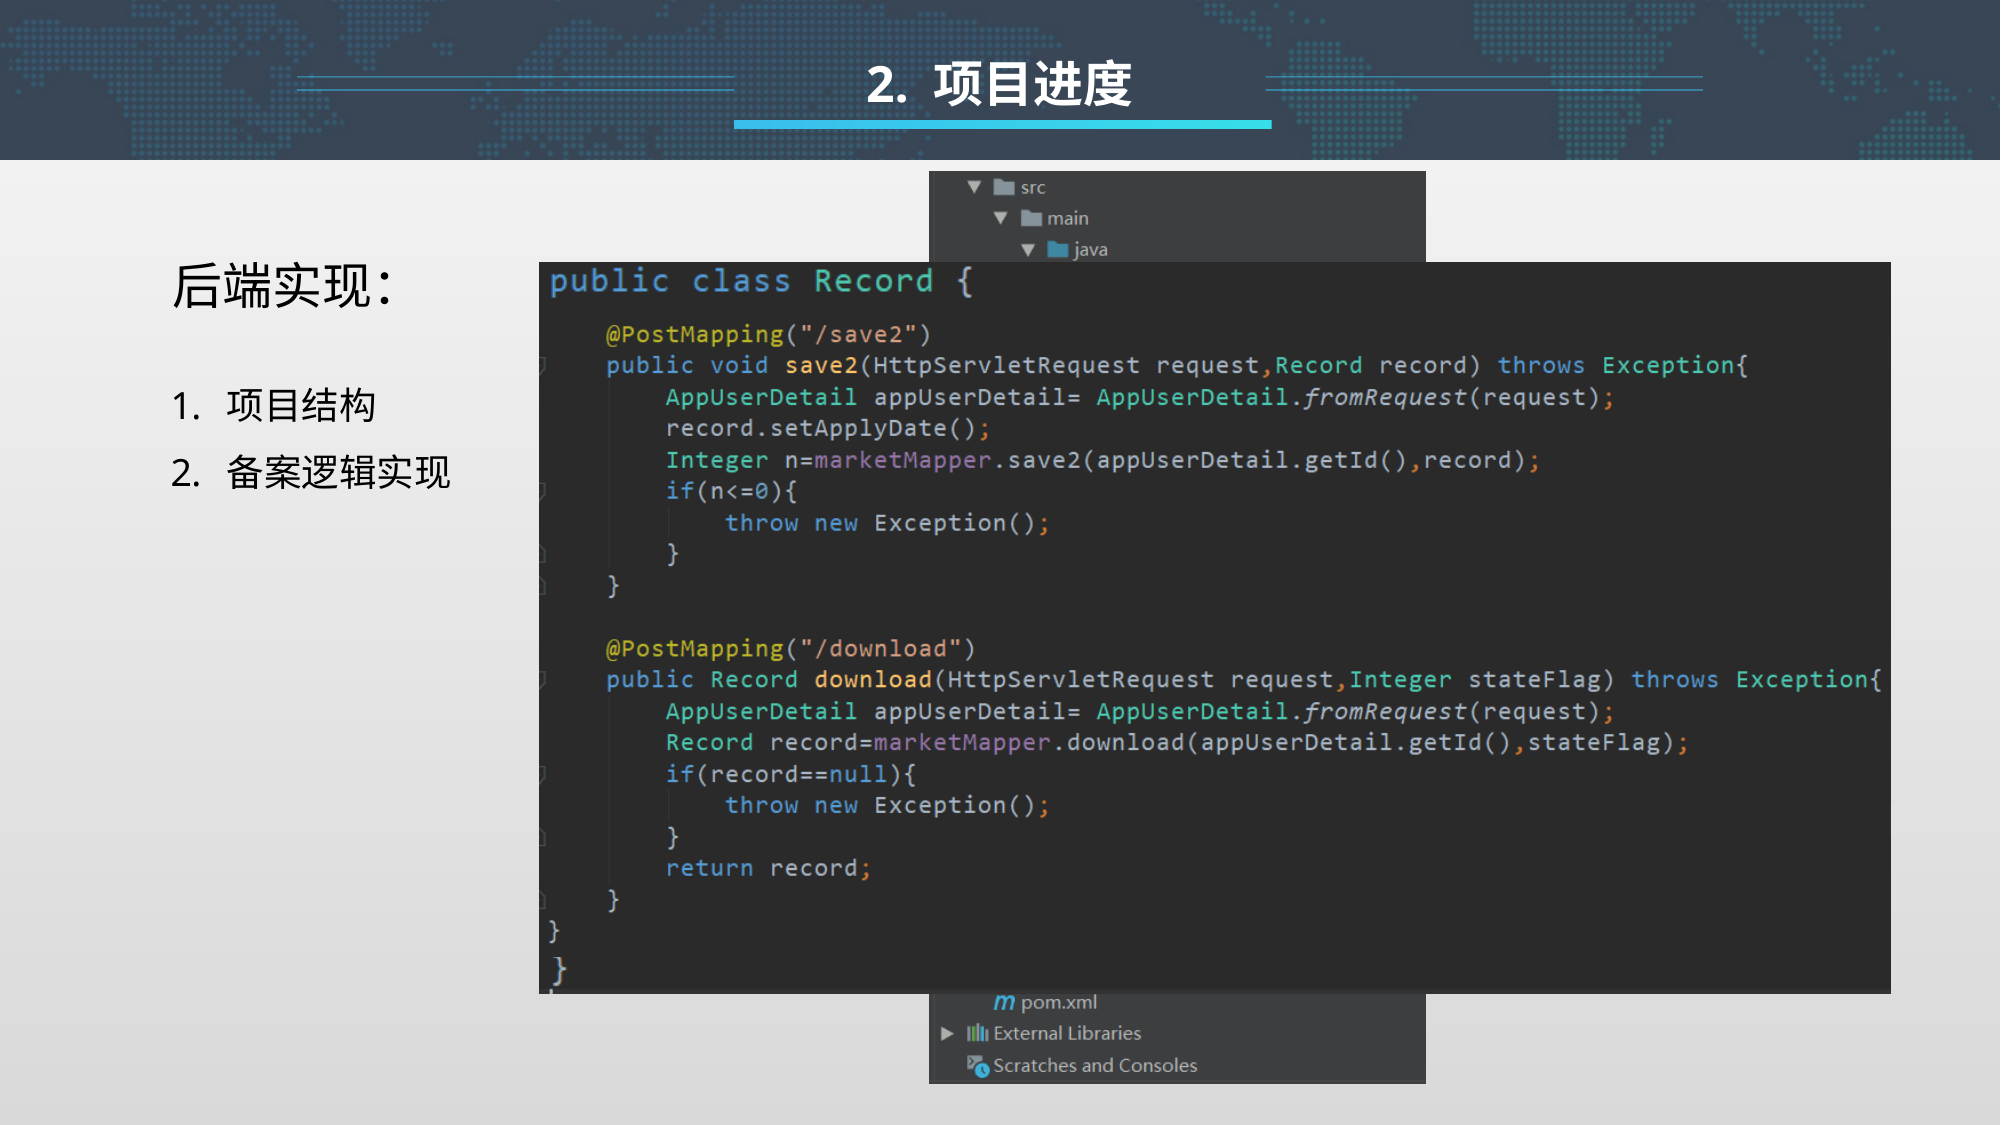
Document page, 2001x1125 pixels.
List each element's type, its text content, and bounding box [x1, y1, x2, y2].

text_box 2. 项目进度 [851, 45, 1149, 75]
picture [538, 171, 1891, 1084]
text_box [296, 76, 1704, 91]
picture [0, 0, 2000, 161]
text_box 后端实现： [157, 246, 437, 322]
text_box 2. 项目进度 [851, 98, 1149, 119]
text_box [732, 119, 1274, 130]
text_box 项目结构 备案逻辑实现 [155, 351, 532, 502]
